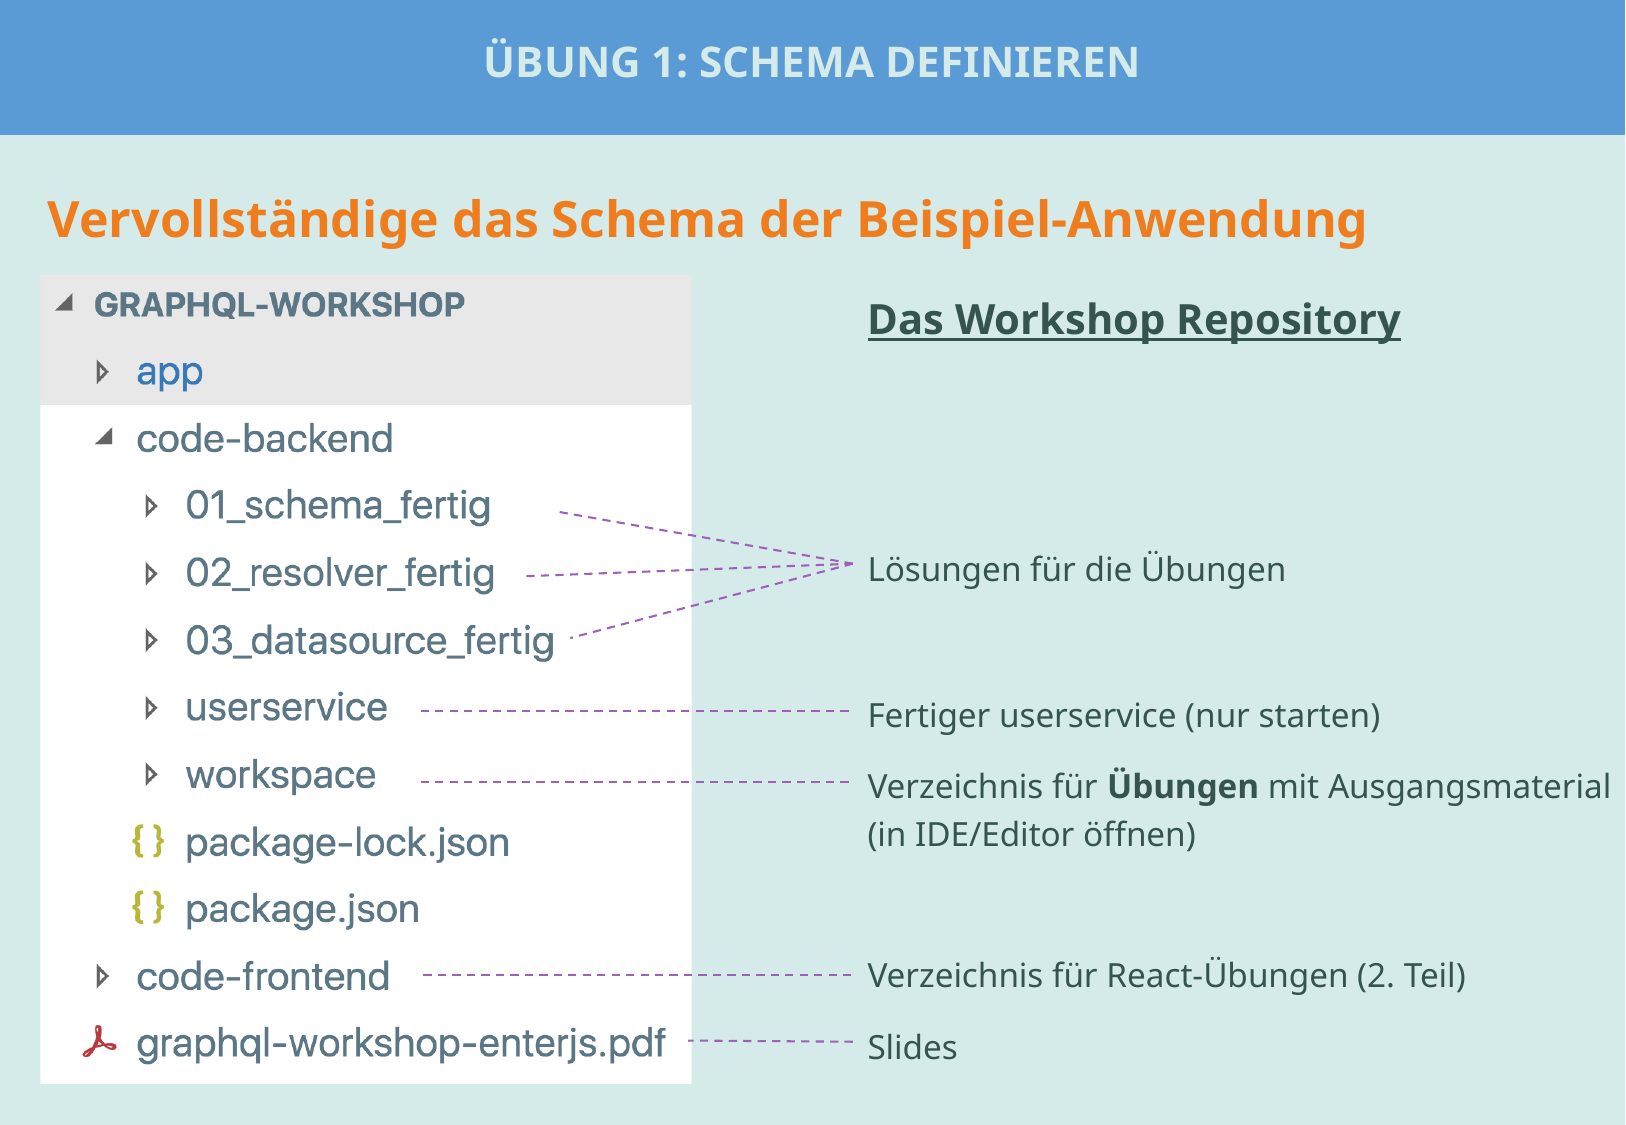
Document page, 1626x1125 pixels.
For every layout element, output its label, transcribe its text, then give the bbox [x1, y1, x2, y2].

text_box Slides [852, 1010, 1625, 1074]
title Übung 1: Schema Definieren [0, 0, 1625, 127]
picture [40, 275, 692, 1084]
text_box Lösungen für die Übungen [853, 532, 1625, 595]
text_box Verzeichnis für React-Übungen (2. Teil) [852, 938, 1625, 1002]
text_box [523, 562, 570, 577]
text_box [554, 511, 853, 562]
text_box Fertiger userservice (nur starten) [852, 678, 1625, 742]
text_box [570, 562, 853, 639]
text_box Verzeichnis für Übungen mit Ausgangsmaterial (in IDE/Editor öffnen) [852, 750, 1625, 861]
text_box Das Workshop Repository [852, 275, 1625, 350]
text_box Vervollständige das Schema der Beispiel-Anwendung [33, 168, 1592, 327]
text_box [0, 127, 1625, 136]
